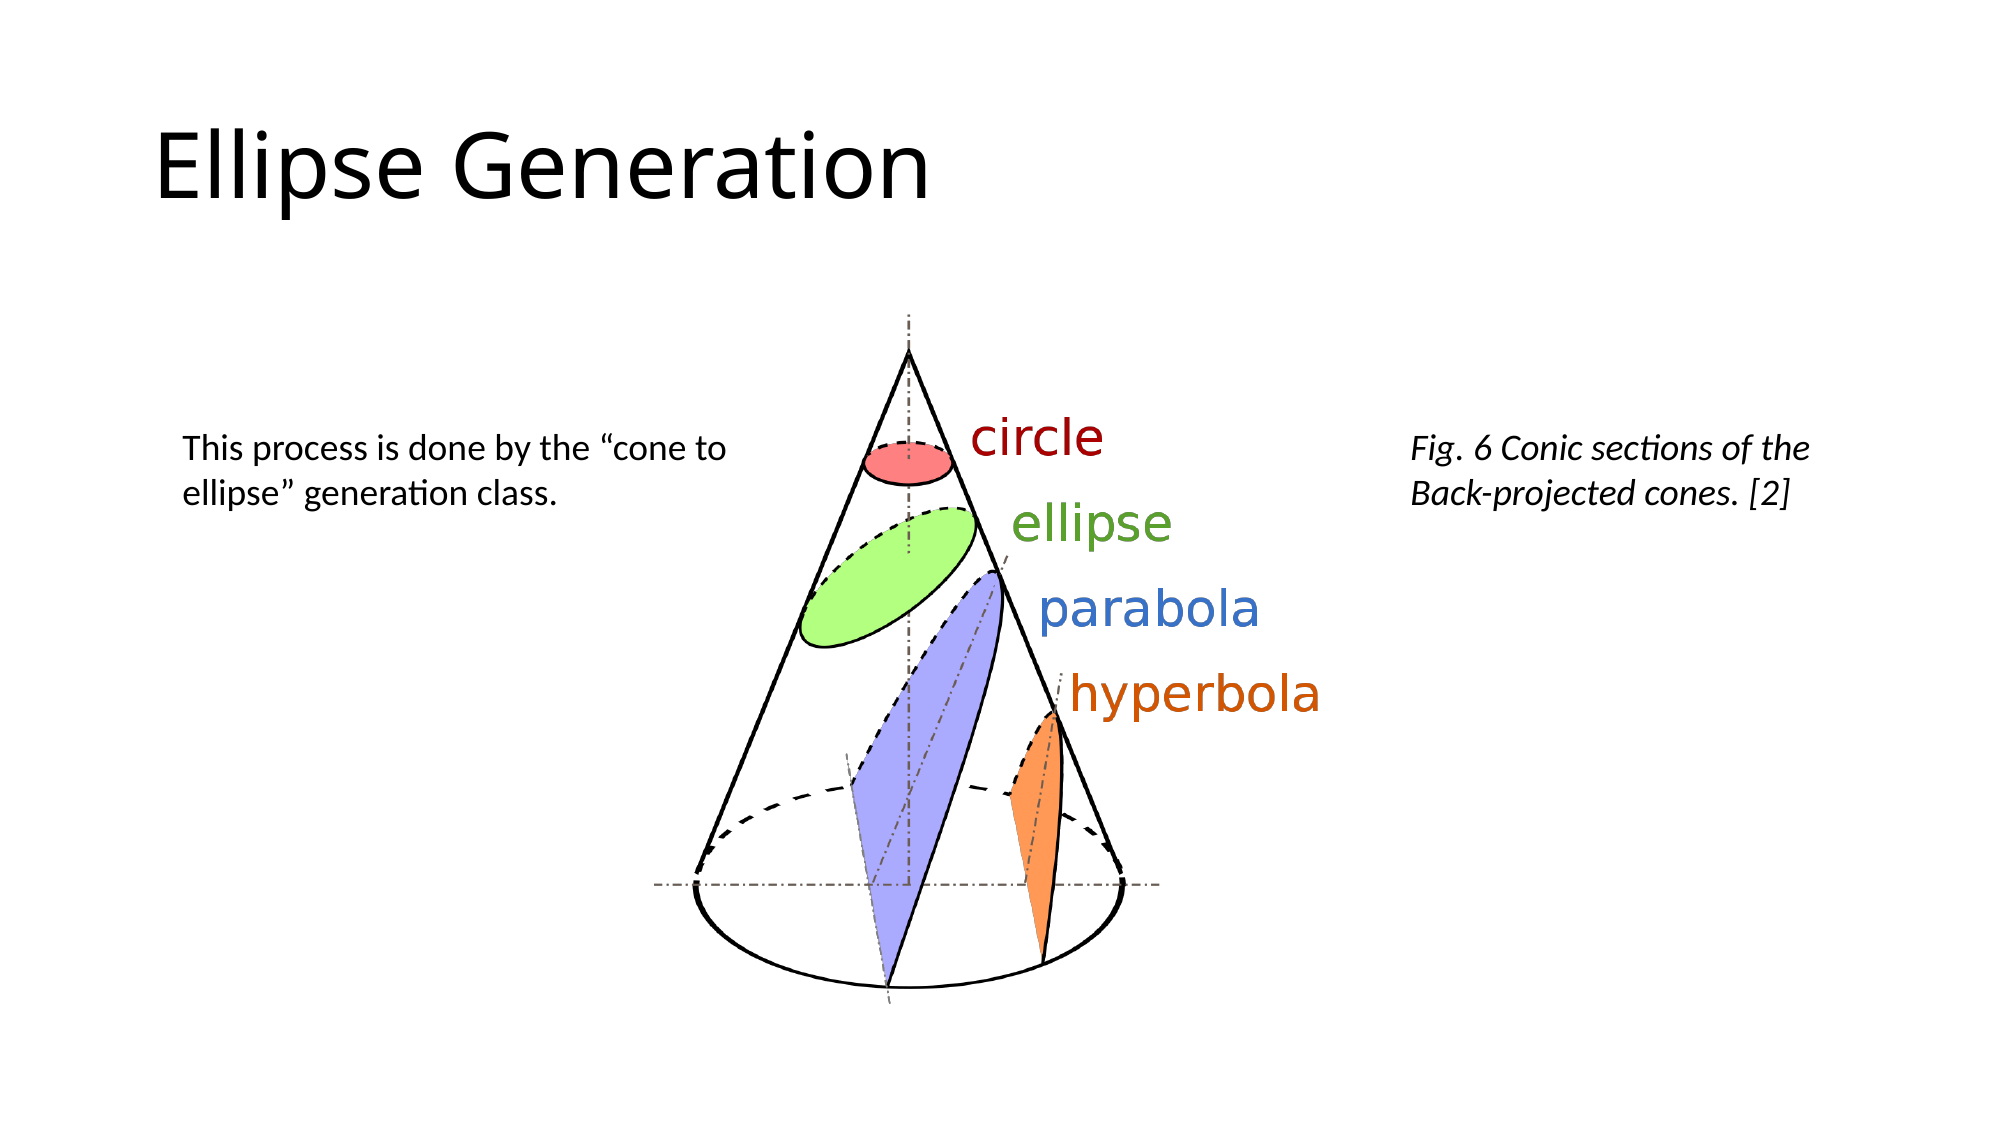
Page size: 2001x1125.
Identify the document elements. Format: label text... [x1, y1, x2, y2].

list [643, 299, 1357, 1014]
text_box This process is done by the “cone to ellipse” generation class. [167, 415, 643, 521]
title Ellipse Generation [137, 59, 1863, 278]
text_box Fig. 6 Conic sections of the Back-projected cones. [2] [1395, 415, 1835, 521]
